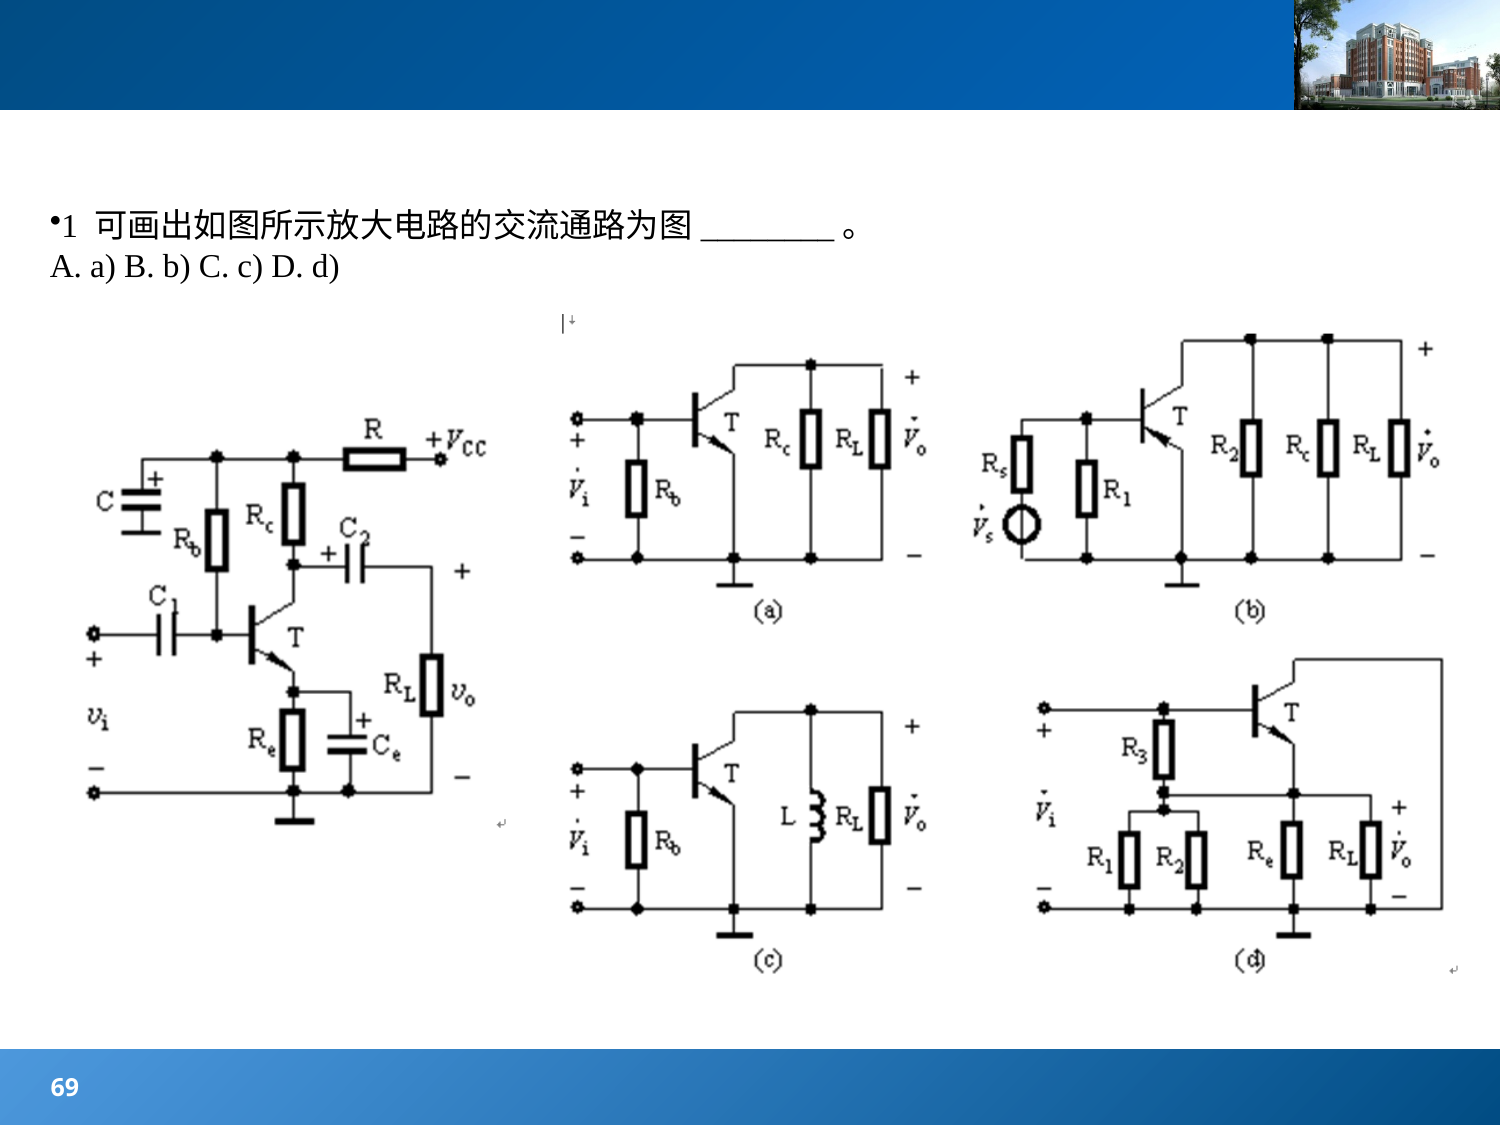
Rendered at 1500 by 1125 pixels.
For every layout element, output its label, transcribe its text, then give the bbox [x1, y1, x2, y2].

picture [24, 314, 1482, 982]
text_box 1 可画出如图所示放大电路的交流通路为图________。 A. a) B. b) C. c) D. d) [34, 197, 899, 337]
picture [1294, 0, 1500, 110]
